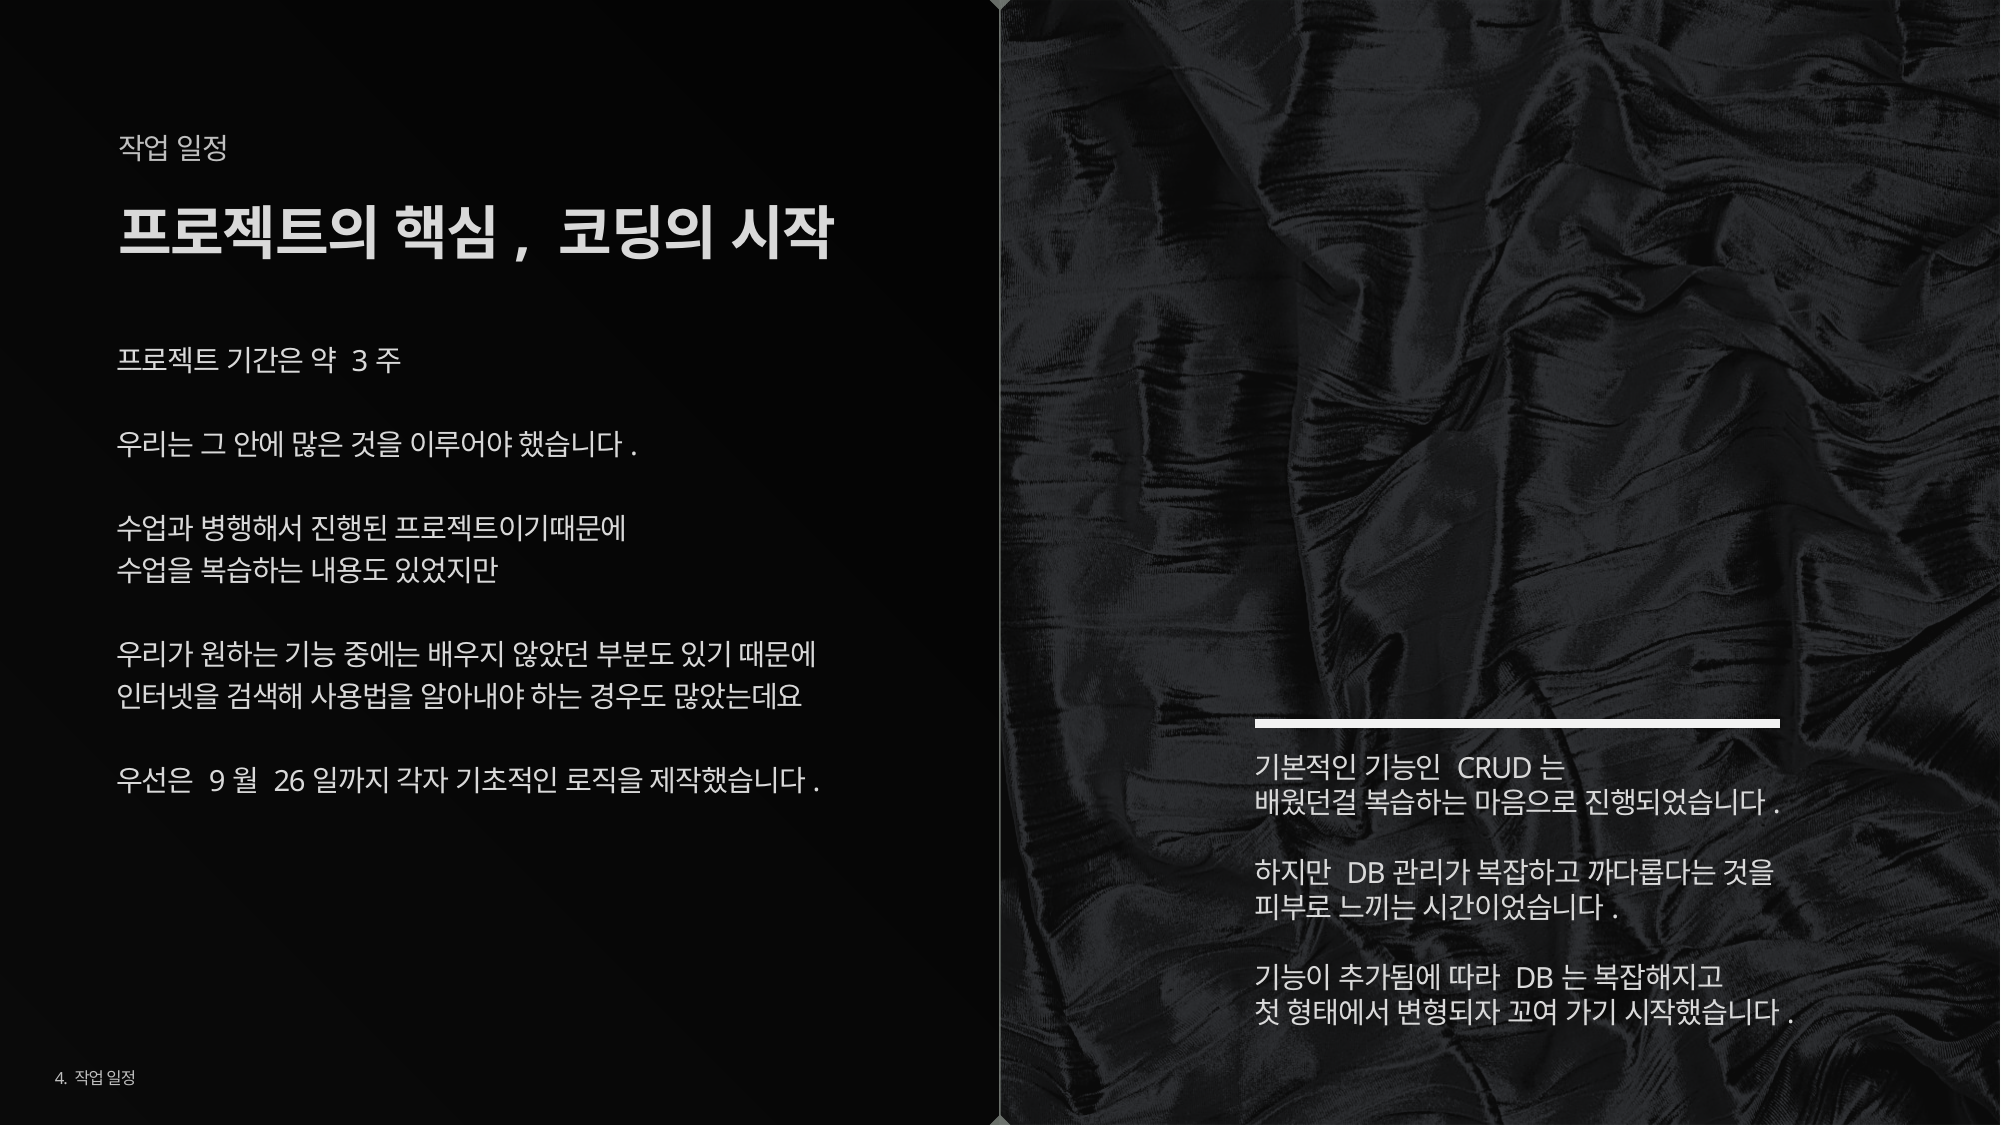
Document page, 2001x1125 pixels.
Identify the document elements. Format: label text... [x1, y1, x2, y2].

footer 4. 작업 일정 [54, 1059, 408, 1093]
title 프로젝트의 핵심, 코딩의 시작 [118, 177, 910, 271]
list 작업 일정 [118, 113, 664, 177]
list 프로젝트 기간은 약 3주 우리는 그 안에 많은 것을 이루어야 했습니다. 수업과 병행해서 진행된 프로젝트이기때문에 수업을 복습하는 내용도 있었지만 우리가 원하는 기능 중에는 배우지 않았던 부분도 있기 때문에 인터넷을 검색해 사용법을 알아내야 하는 경우도 많았는데요 우선은 9월 26일까지 각자 기초적인 로직을 제작했습니다. [101, 327, 837, 814]
text_box 기본적인 기능인 CRUD는 배웠던걸 복습하는 마음으로 진행되었습니다. 하지만 DB관리가 복잡하고 까다롭다는 것을 피부로 느끼는 시간이었습니다. 기능이 추가됨에 따라 DB는 복잡해지고 첫 형태에서 변형되자 꼬여 가기 시작했습니다. [1239, 741, 1914, 1037]
